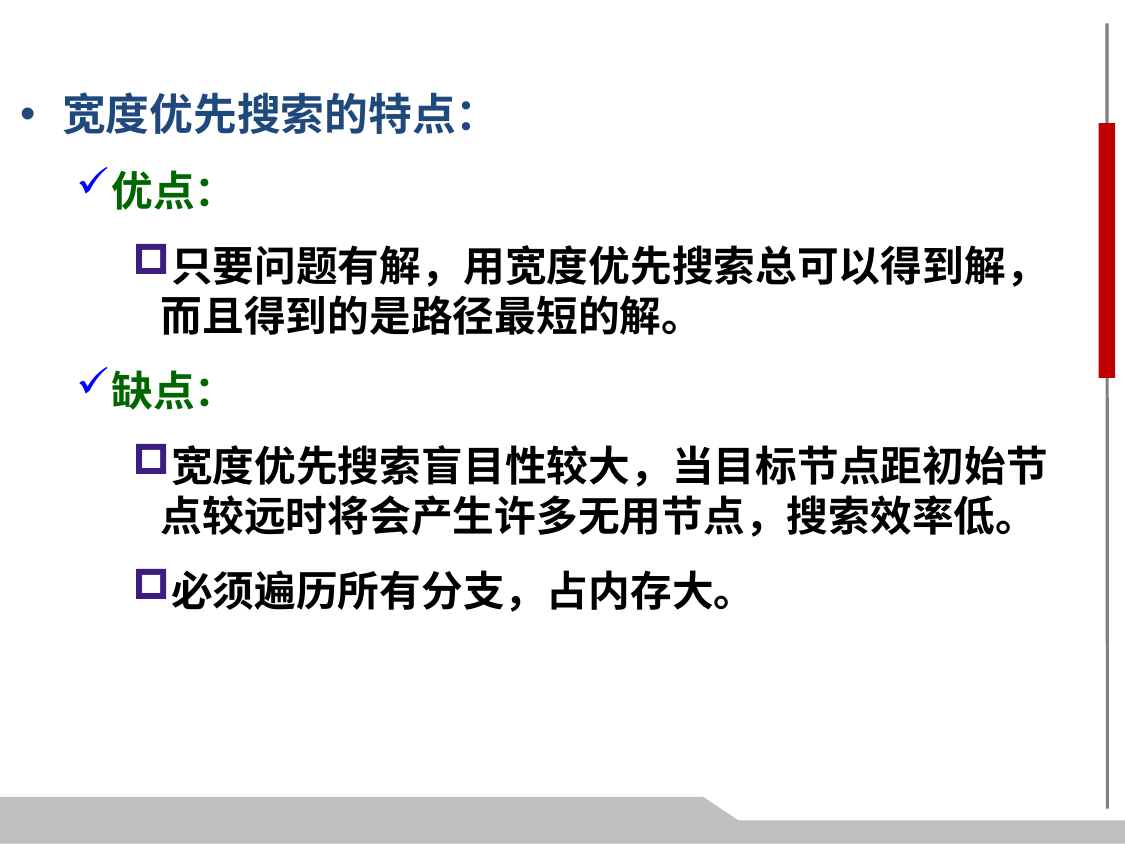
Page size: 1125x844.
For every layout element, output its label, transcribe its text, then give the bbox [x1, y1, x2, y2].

list 宽度优先搜索的特点： 优点： 只要问题有解，用宽度优先搜索总可以得到解，而且得到的是路径最短的解。 缺点： 宽度优先搜索盲目性较大，当目标节点距初始节点较远时将会产生许多无用节点，搜索效率低。 必须遍历所有分支，占内存大。 [4, 79, 1086, 637]
